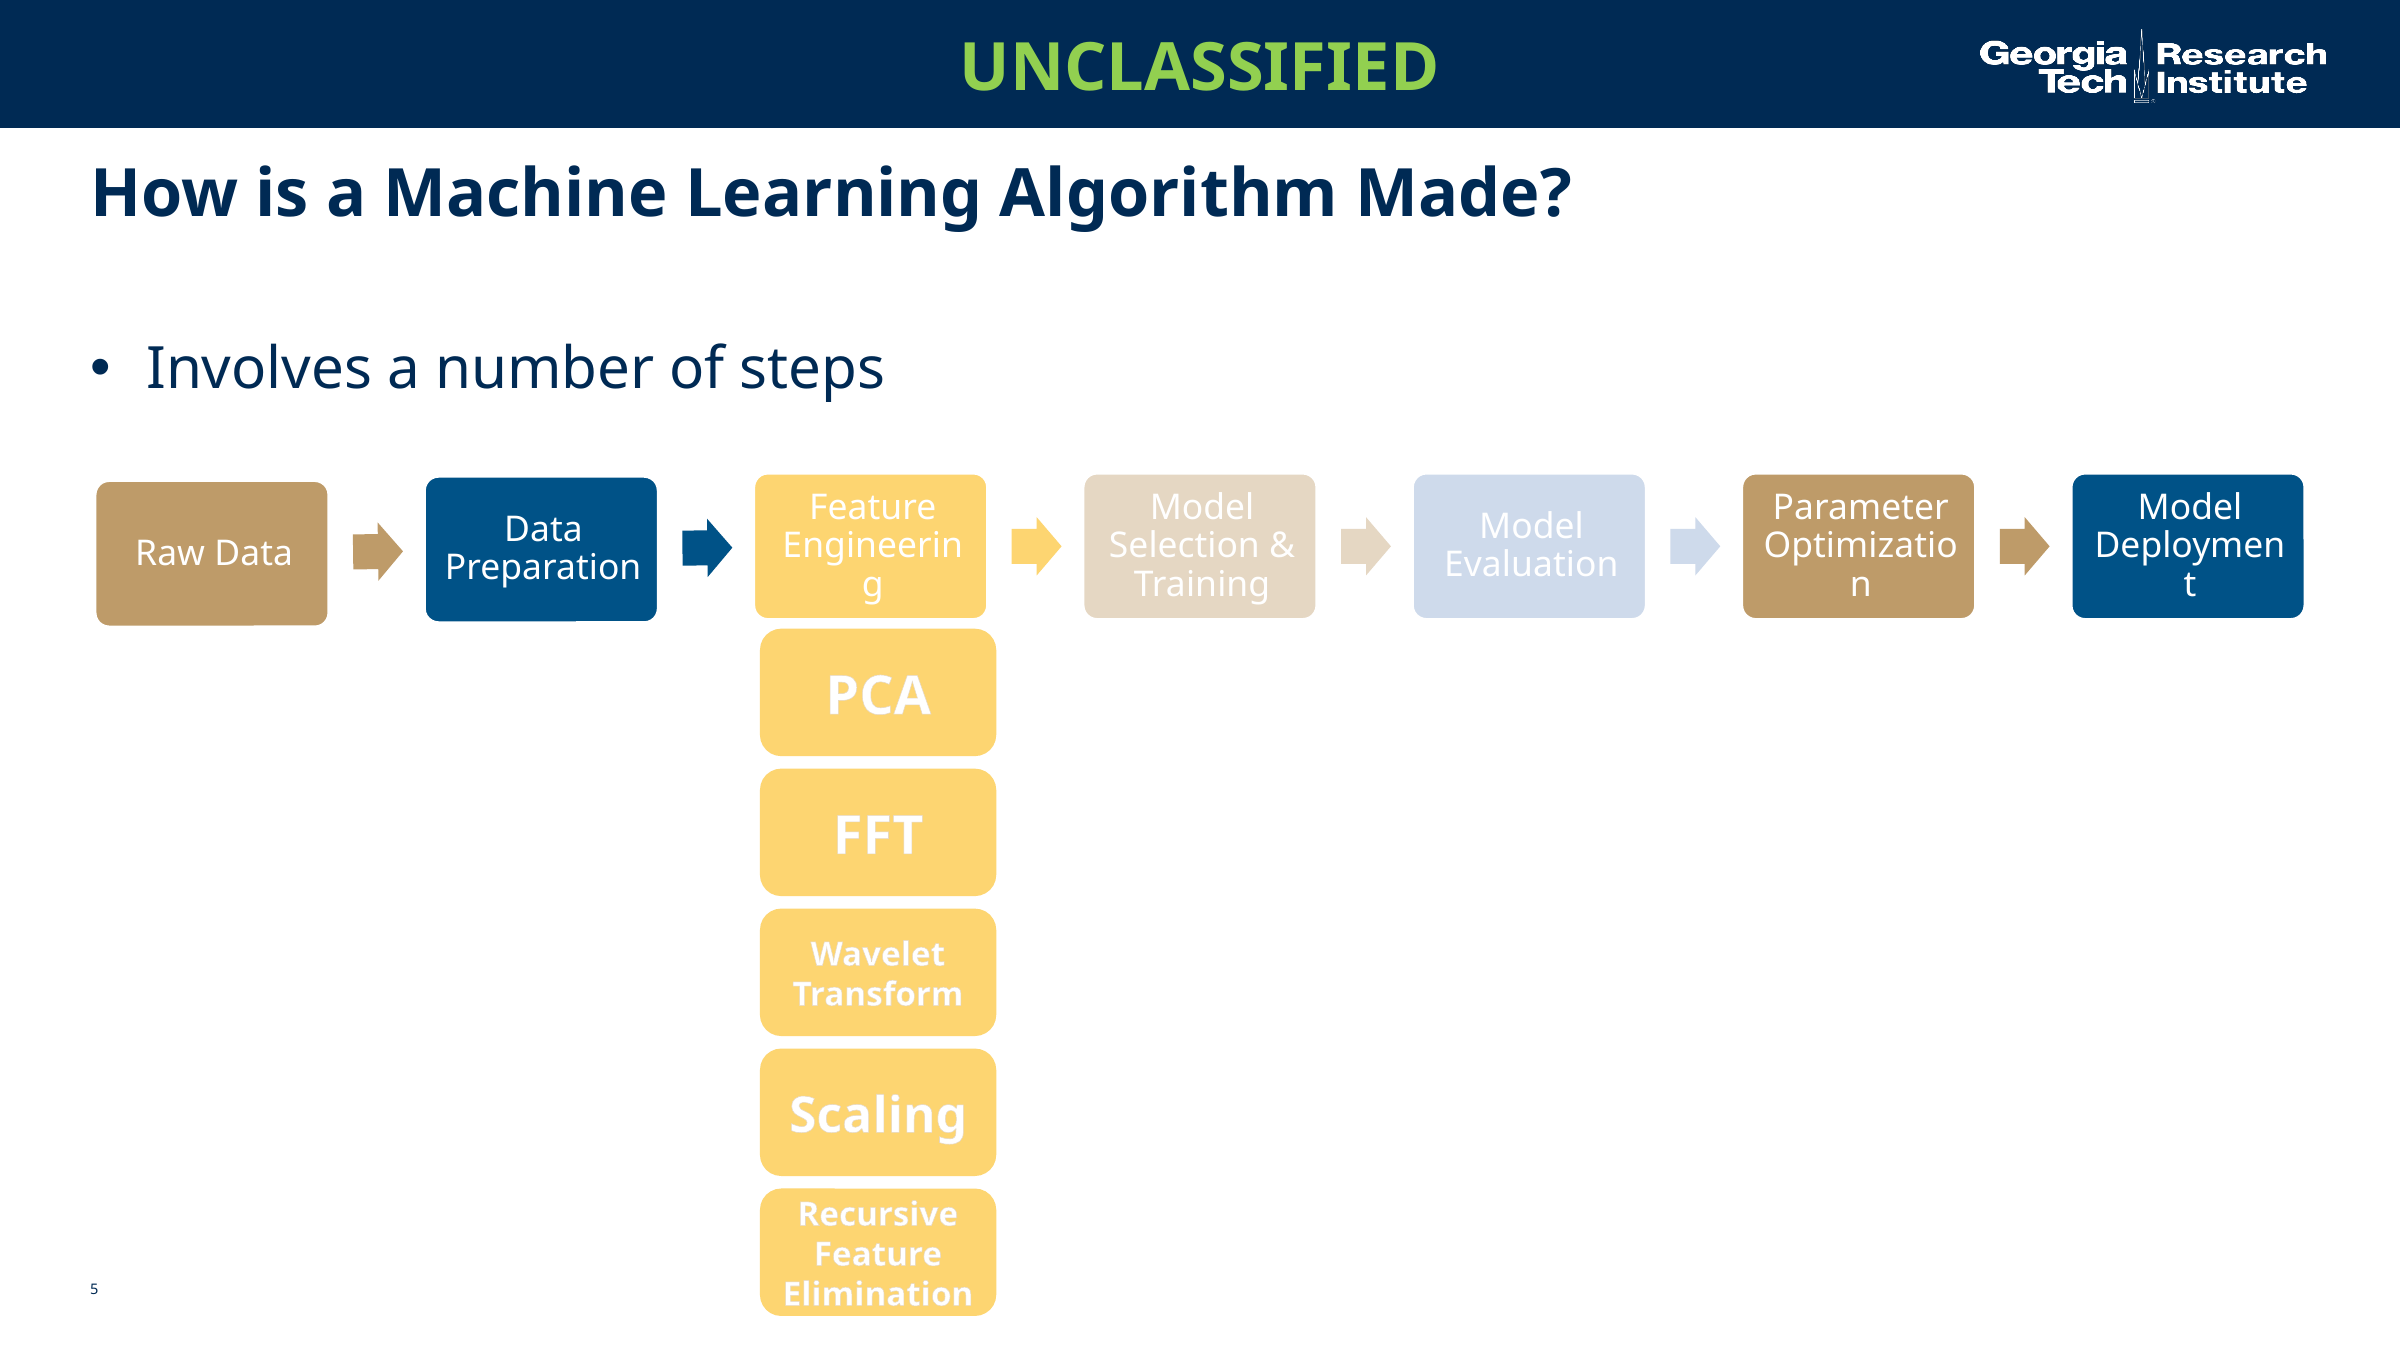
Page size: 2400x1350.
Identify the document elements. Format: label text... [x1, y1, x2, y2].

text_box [93, 323, 2307, 769]
picture [1980, 29, 2326, 103]
text_box Recursive Feature Elimination [759, 1188, 997, 1316]
text_box Scaling [759, 1048, 997, 1177]
text_box FFT [759, 780, 997, 897]
text_box Wavelet Transform [759, 908, 997, 1037]
title How is a Machine Learning Algorithm Made? [75, 150, 2326, 304]
list Involves a number of steps [75, 331, 2326, 1267]
